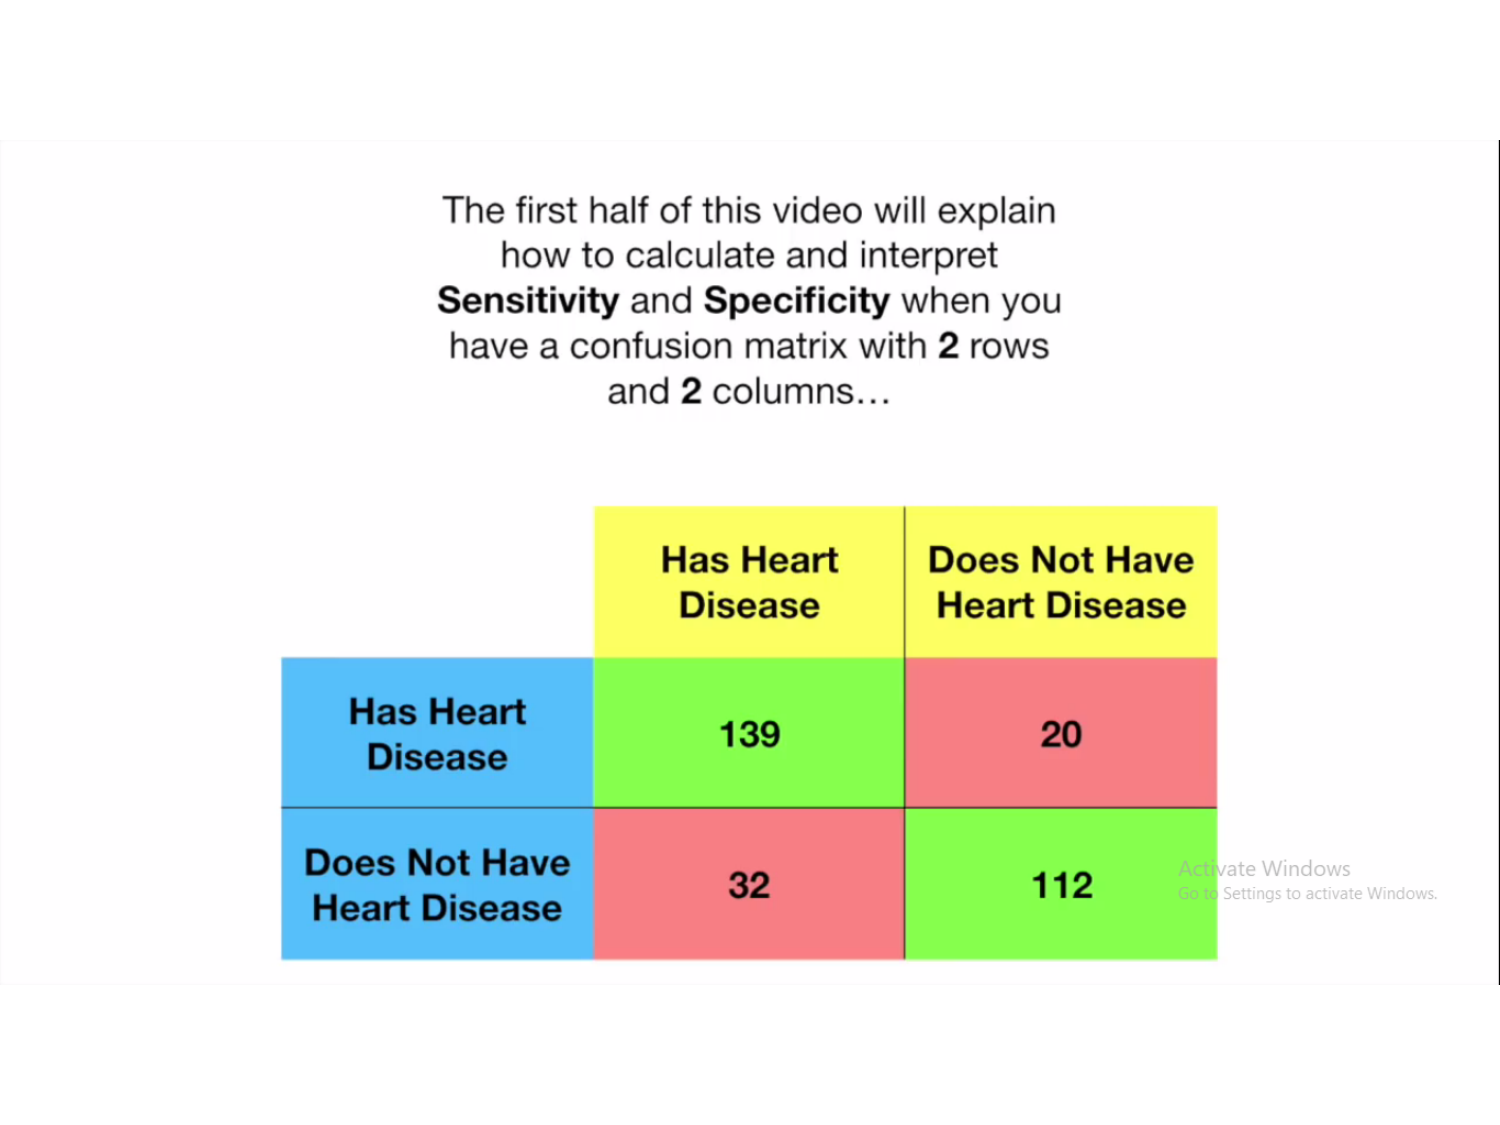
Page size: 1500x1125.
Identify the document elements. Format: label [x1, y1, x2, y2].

picture [0, 140, 1500, 985]
